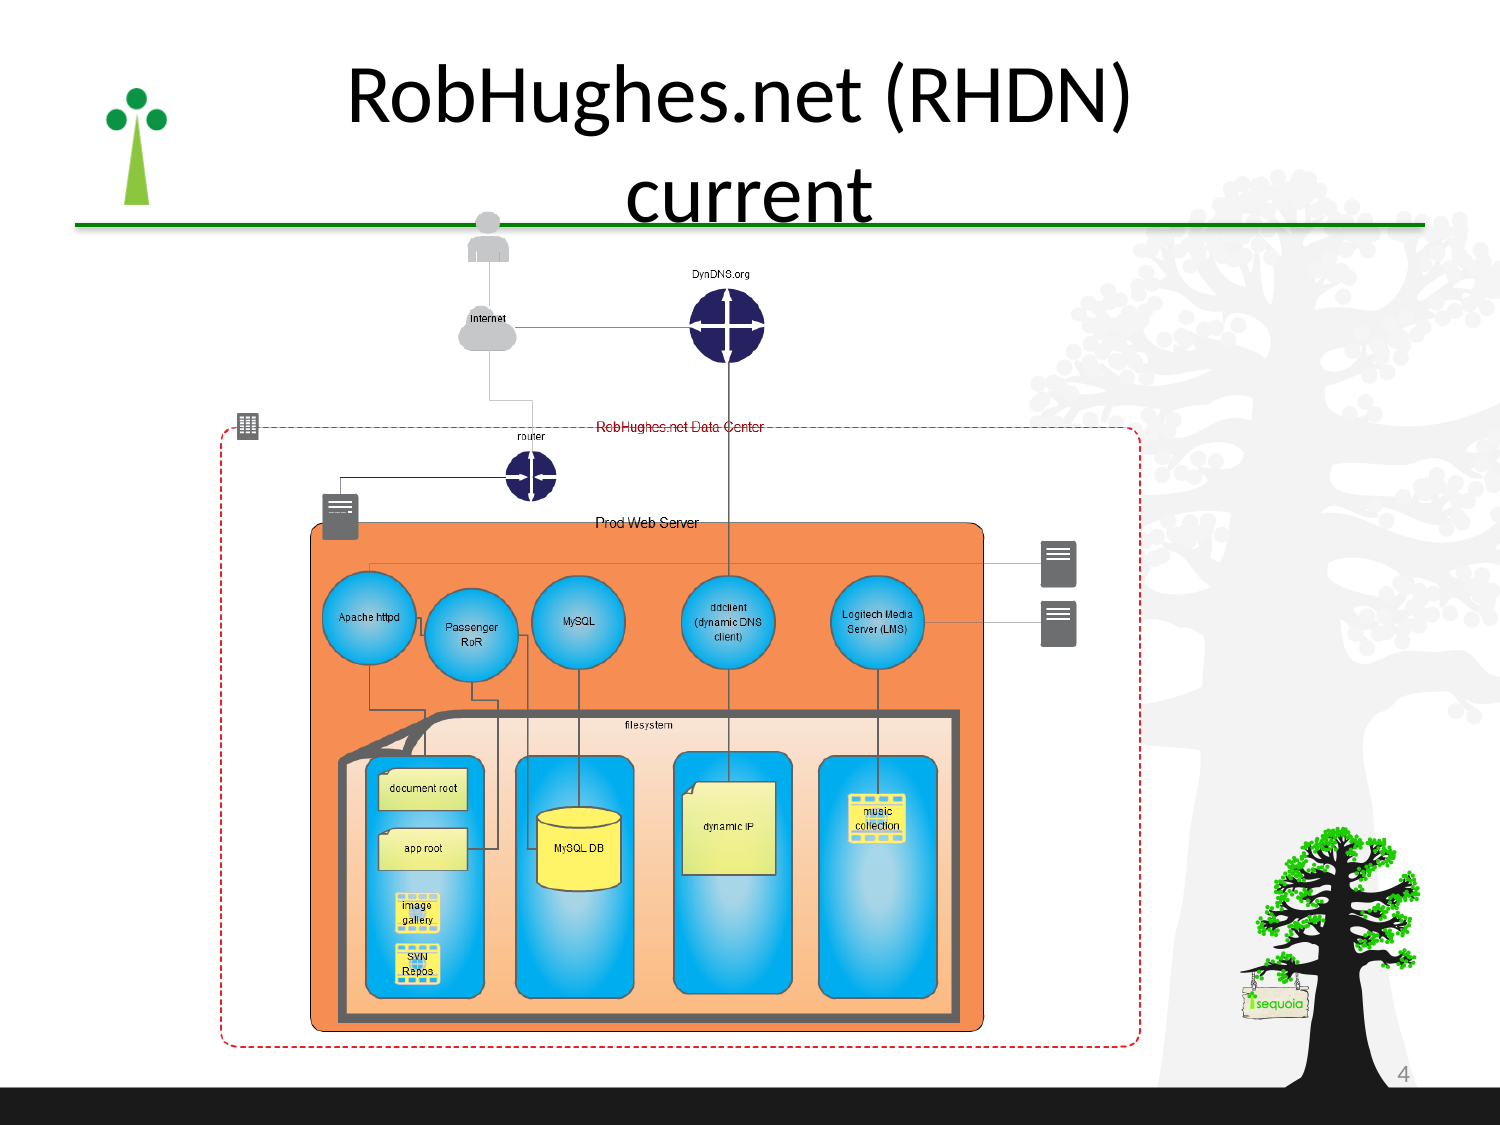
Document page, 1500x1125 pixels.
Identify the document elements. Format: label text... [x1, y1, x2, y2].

title RobHughes.net (RHDN) current [74, 44, 1426, 233]
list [211, 203, 1148, 1054]
picture [0, 0, 1500, 1125]
slide_number 4 [1074, 1042, 1425, 1103]
